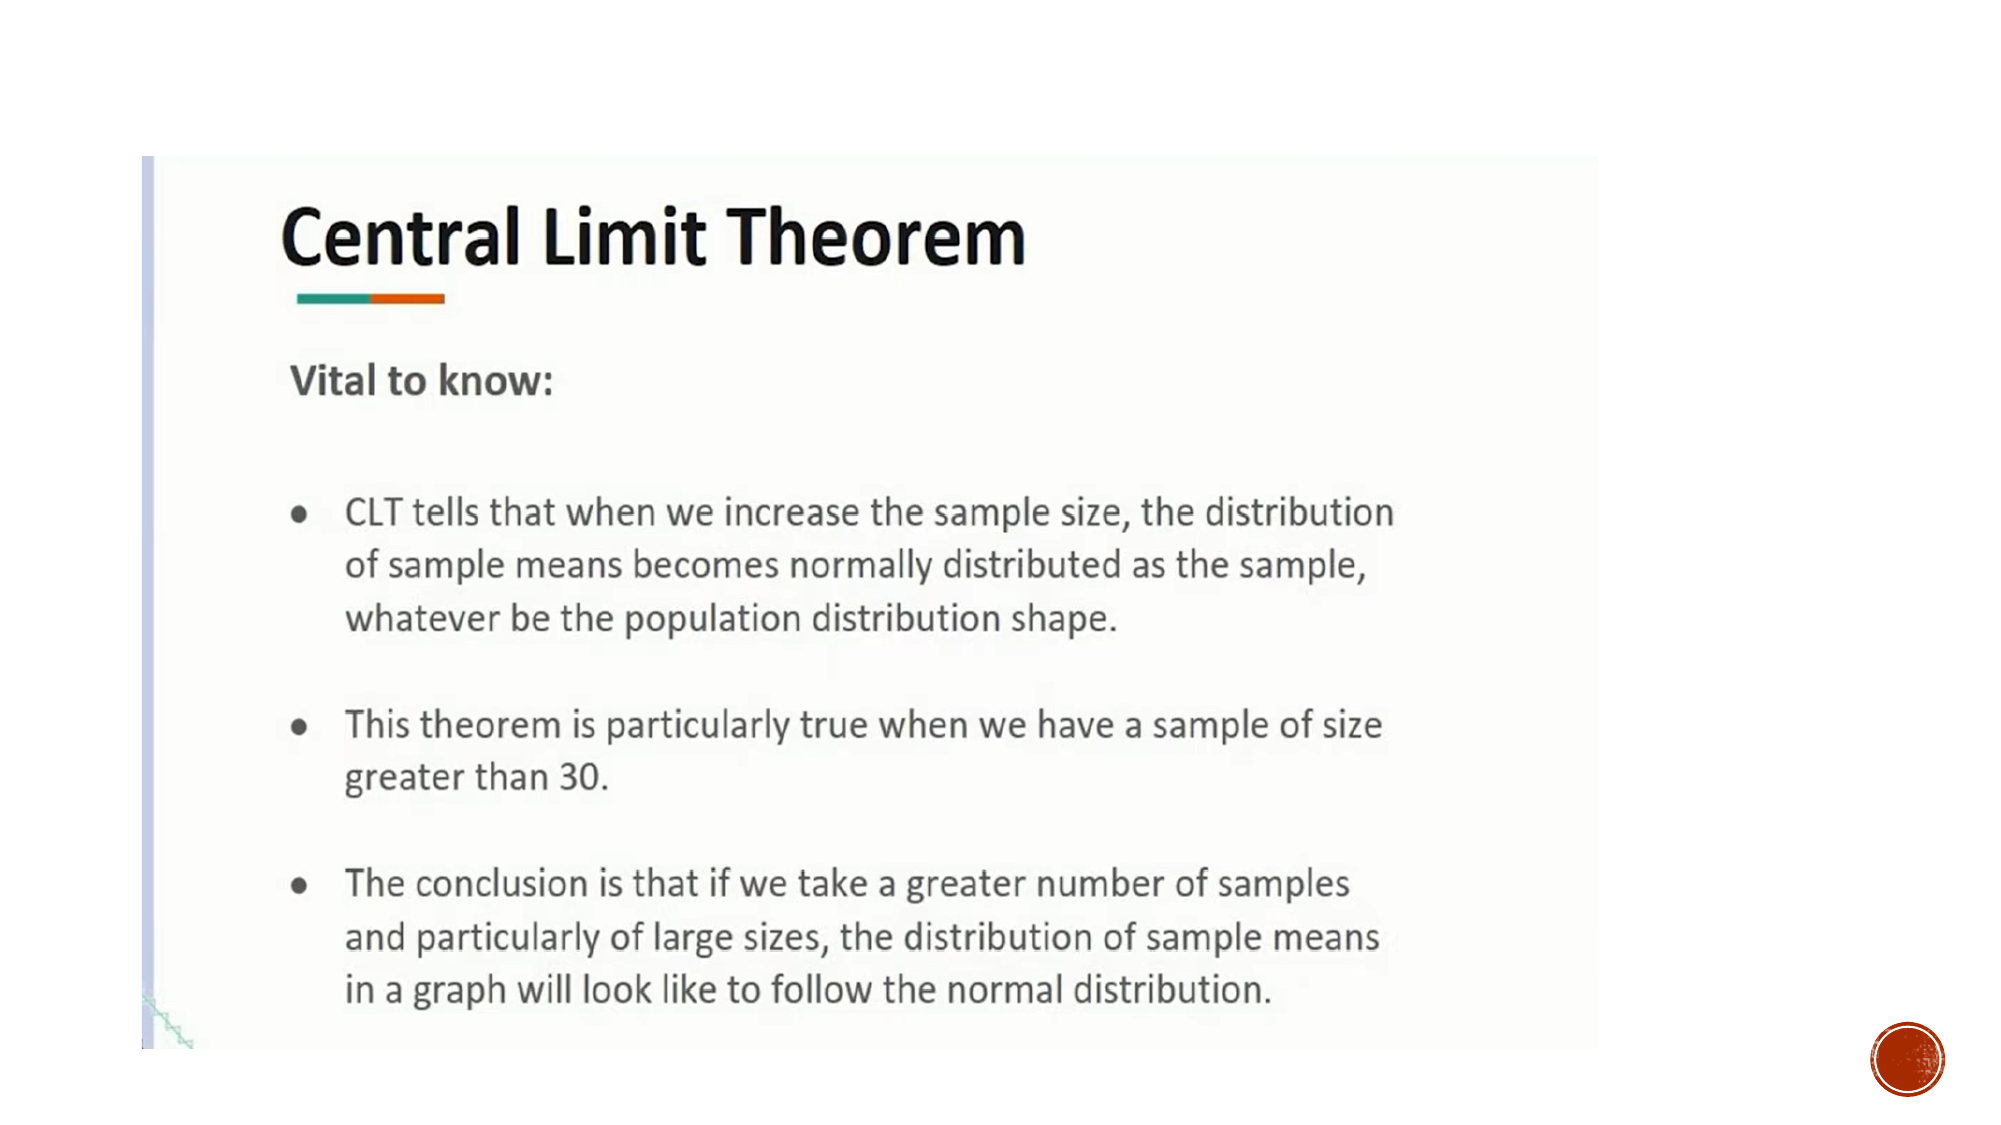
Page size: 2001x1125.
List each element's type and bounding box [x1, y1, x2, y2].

picture [141, 156, 1599, 1049]
